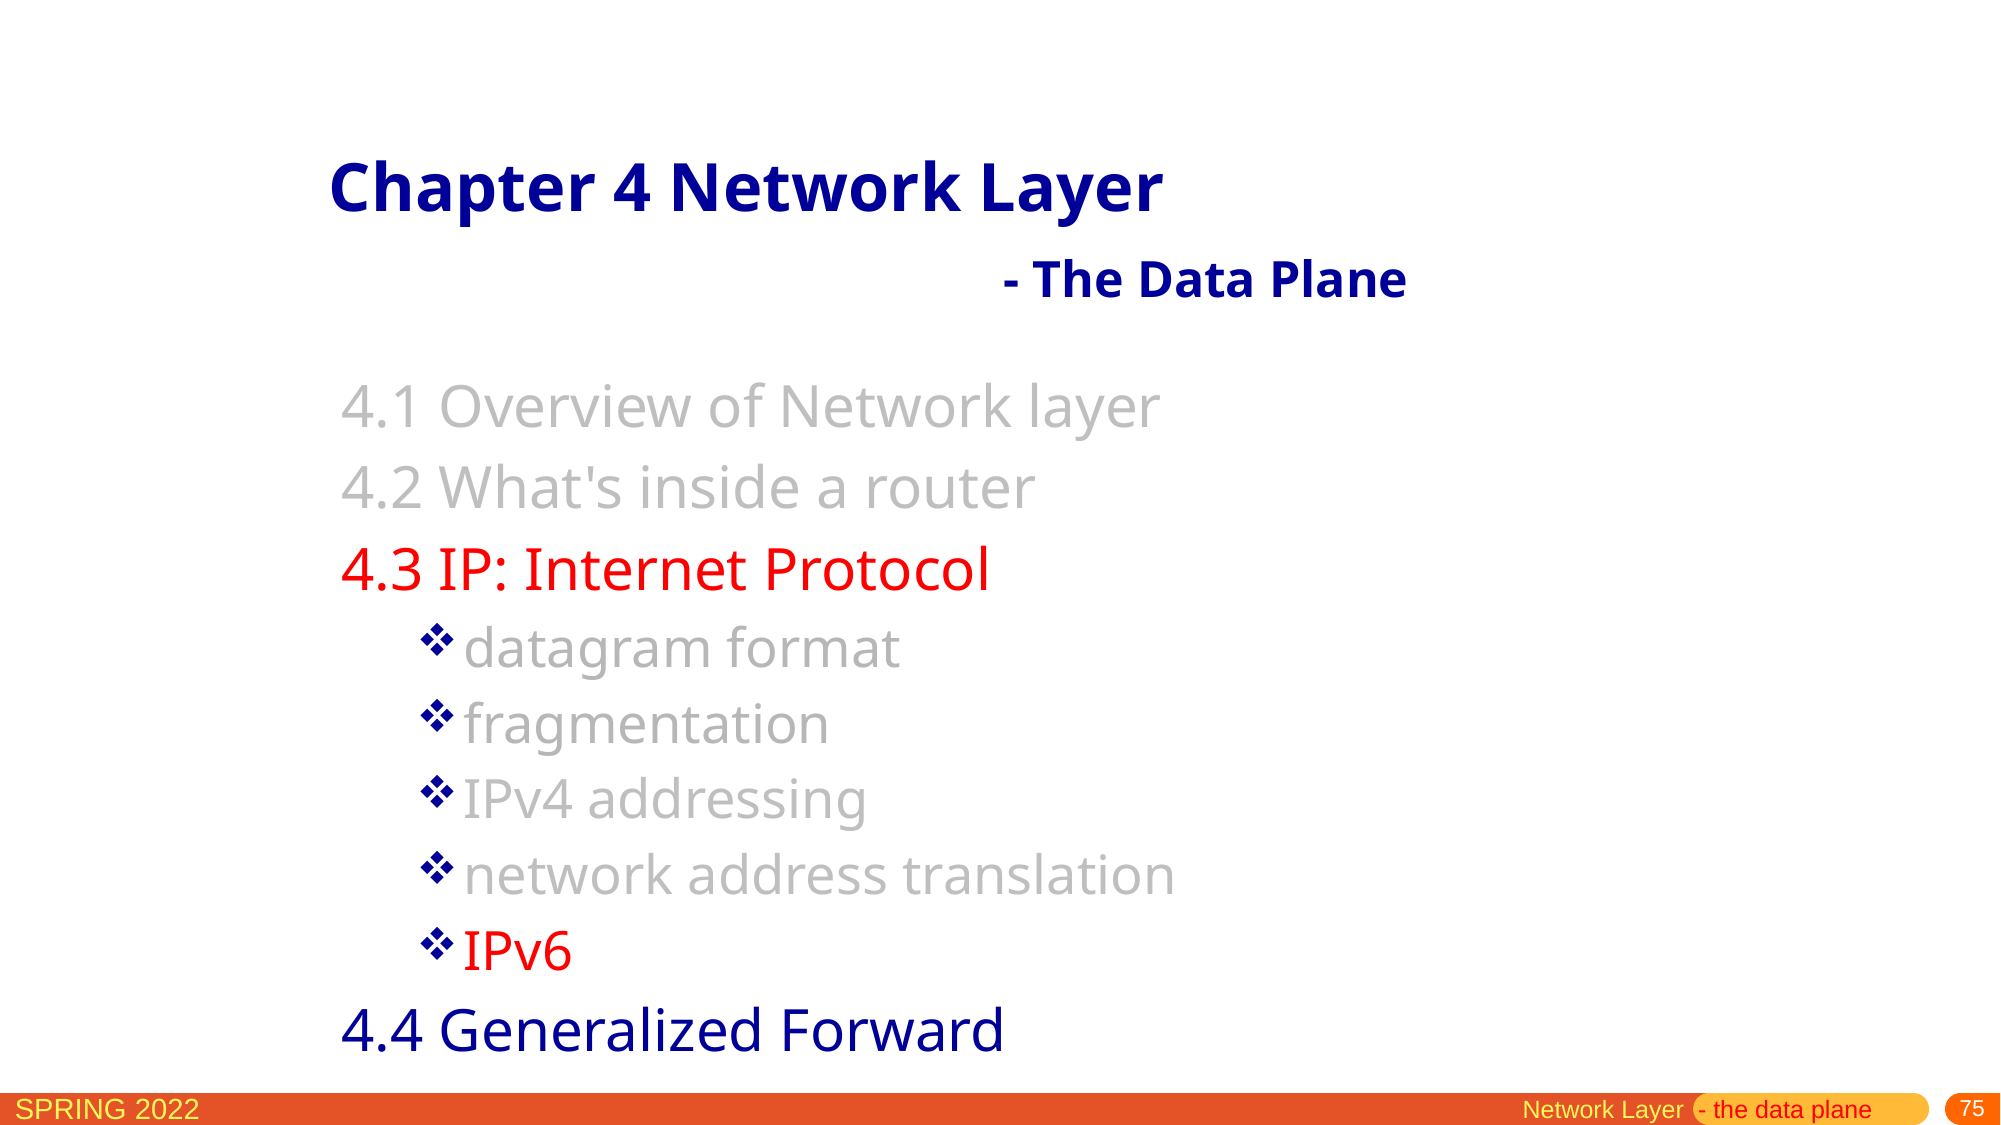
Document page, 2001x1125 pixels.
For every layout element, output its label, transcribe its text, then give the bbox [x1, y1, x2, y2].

text_box Network Layer - the data plane [1507, 1086, 2000, 1125]
list 4.1 Overview of Network layer 4.2 What's inside a router 4.3 IP: Internet Protocol datagram format fragmentation IPv4 addressing network address translation IPv6 4.4 Generalized Forward [326, 361, 1237, 1087]
text_box Chapter 4 Network Layer [313, 90, 1589, 279]
text_box - The Data Plane [989, 240, 1486, 316]
